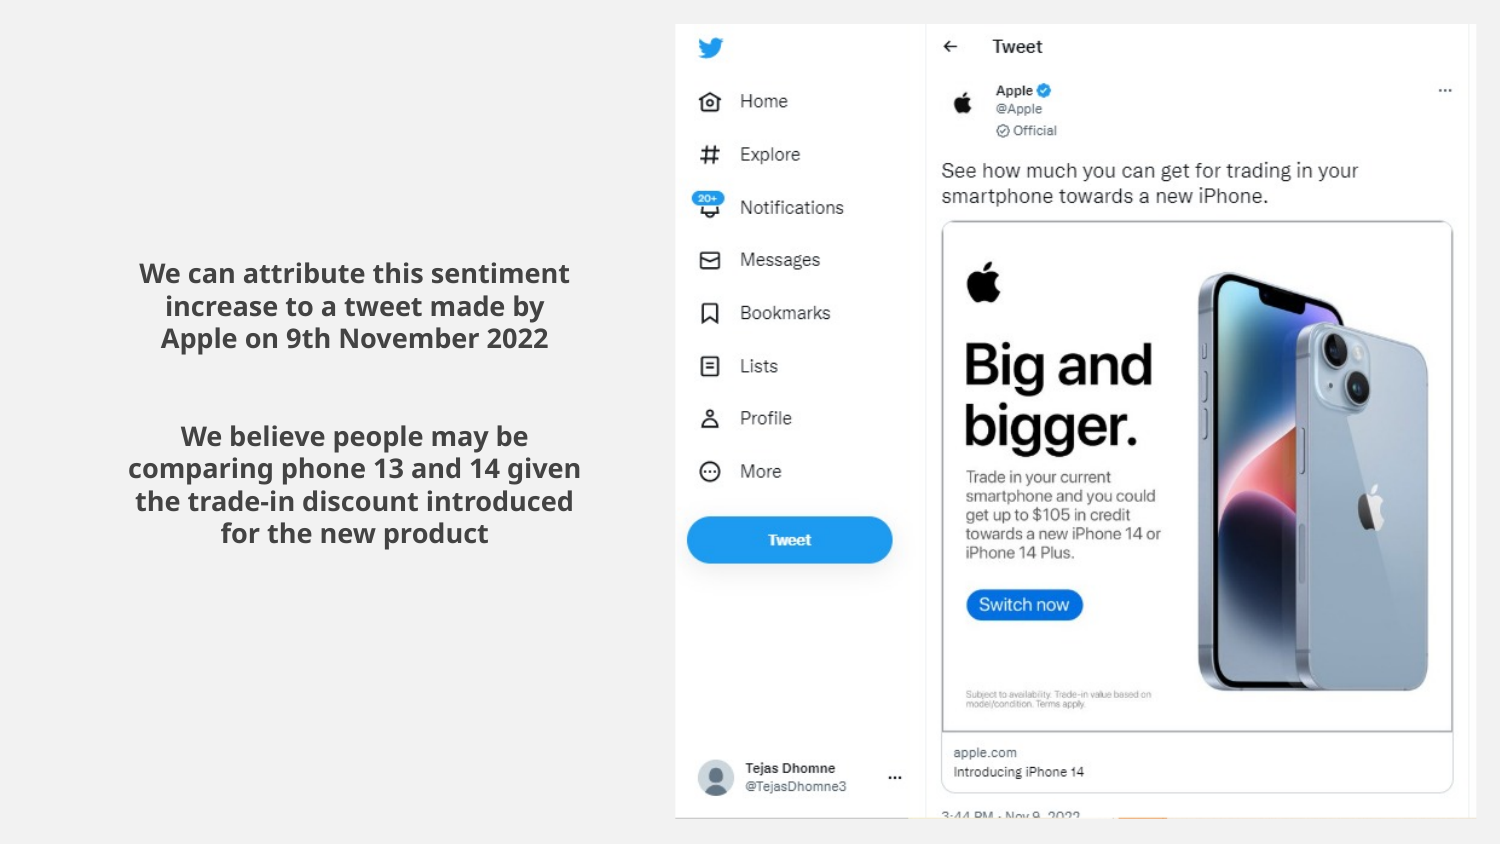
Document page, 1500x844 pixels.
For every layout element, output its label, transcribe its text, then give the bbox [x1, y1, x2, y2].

picture [675, 24, 1477, 819]
text_box We can attribute this sentiment increase to a tweet made by Apple on 9th November 2022 We believe people may be comparing phone 13 and 14 given the trade-in discount introduced for the new product [111, 241, 598, 634]
